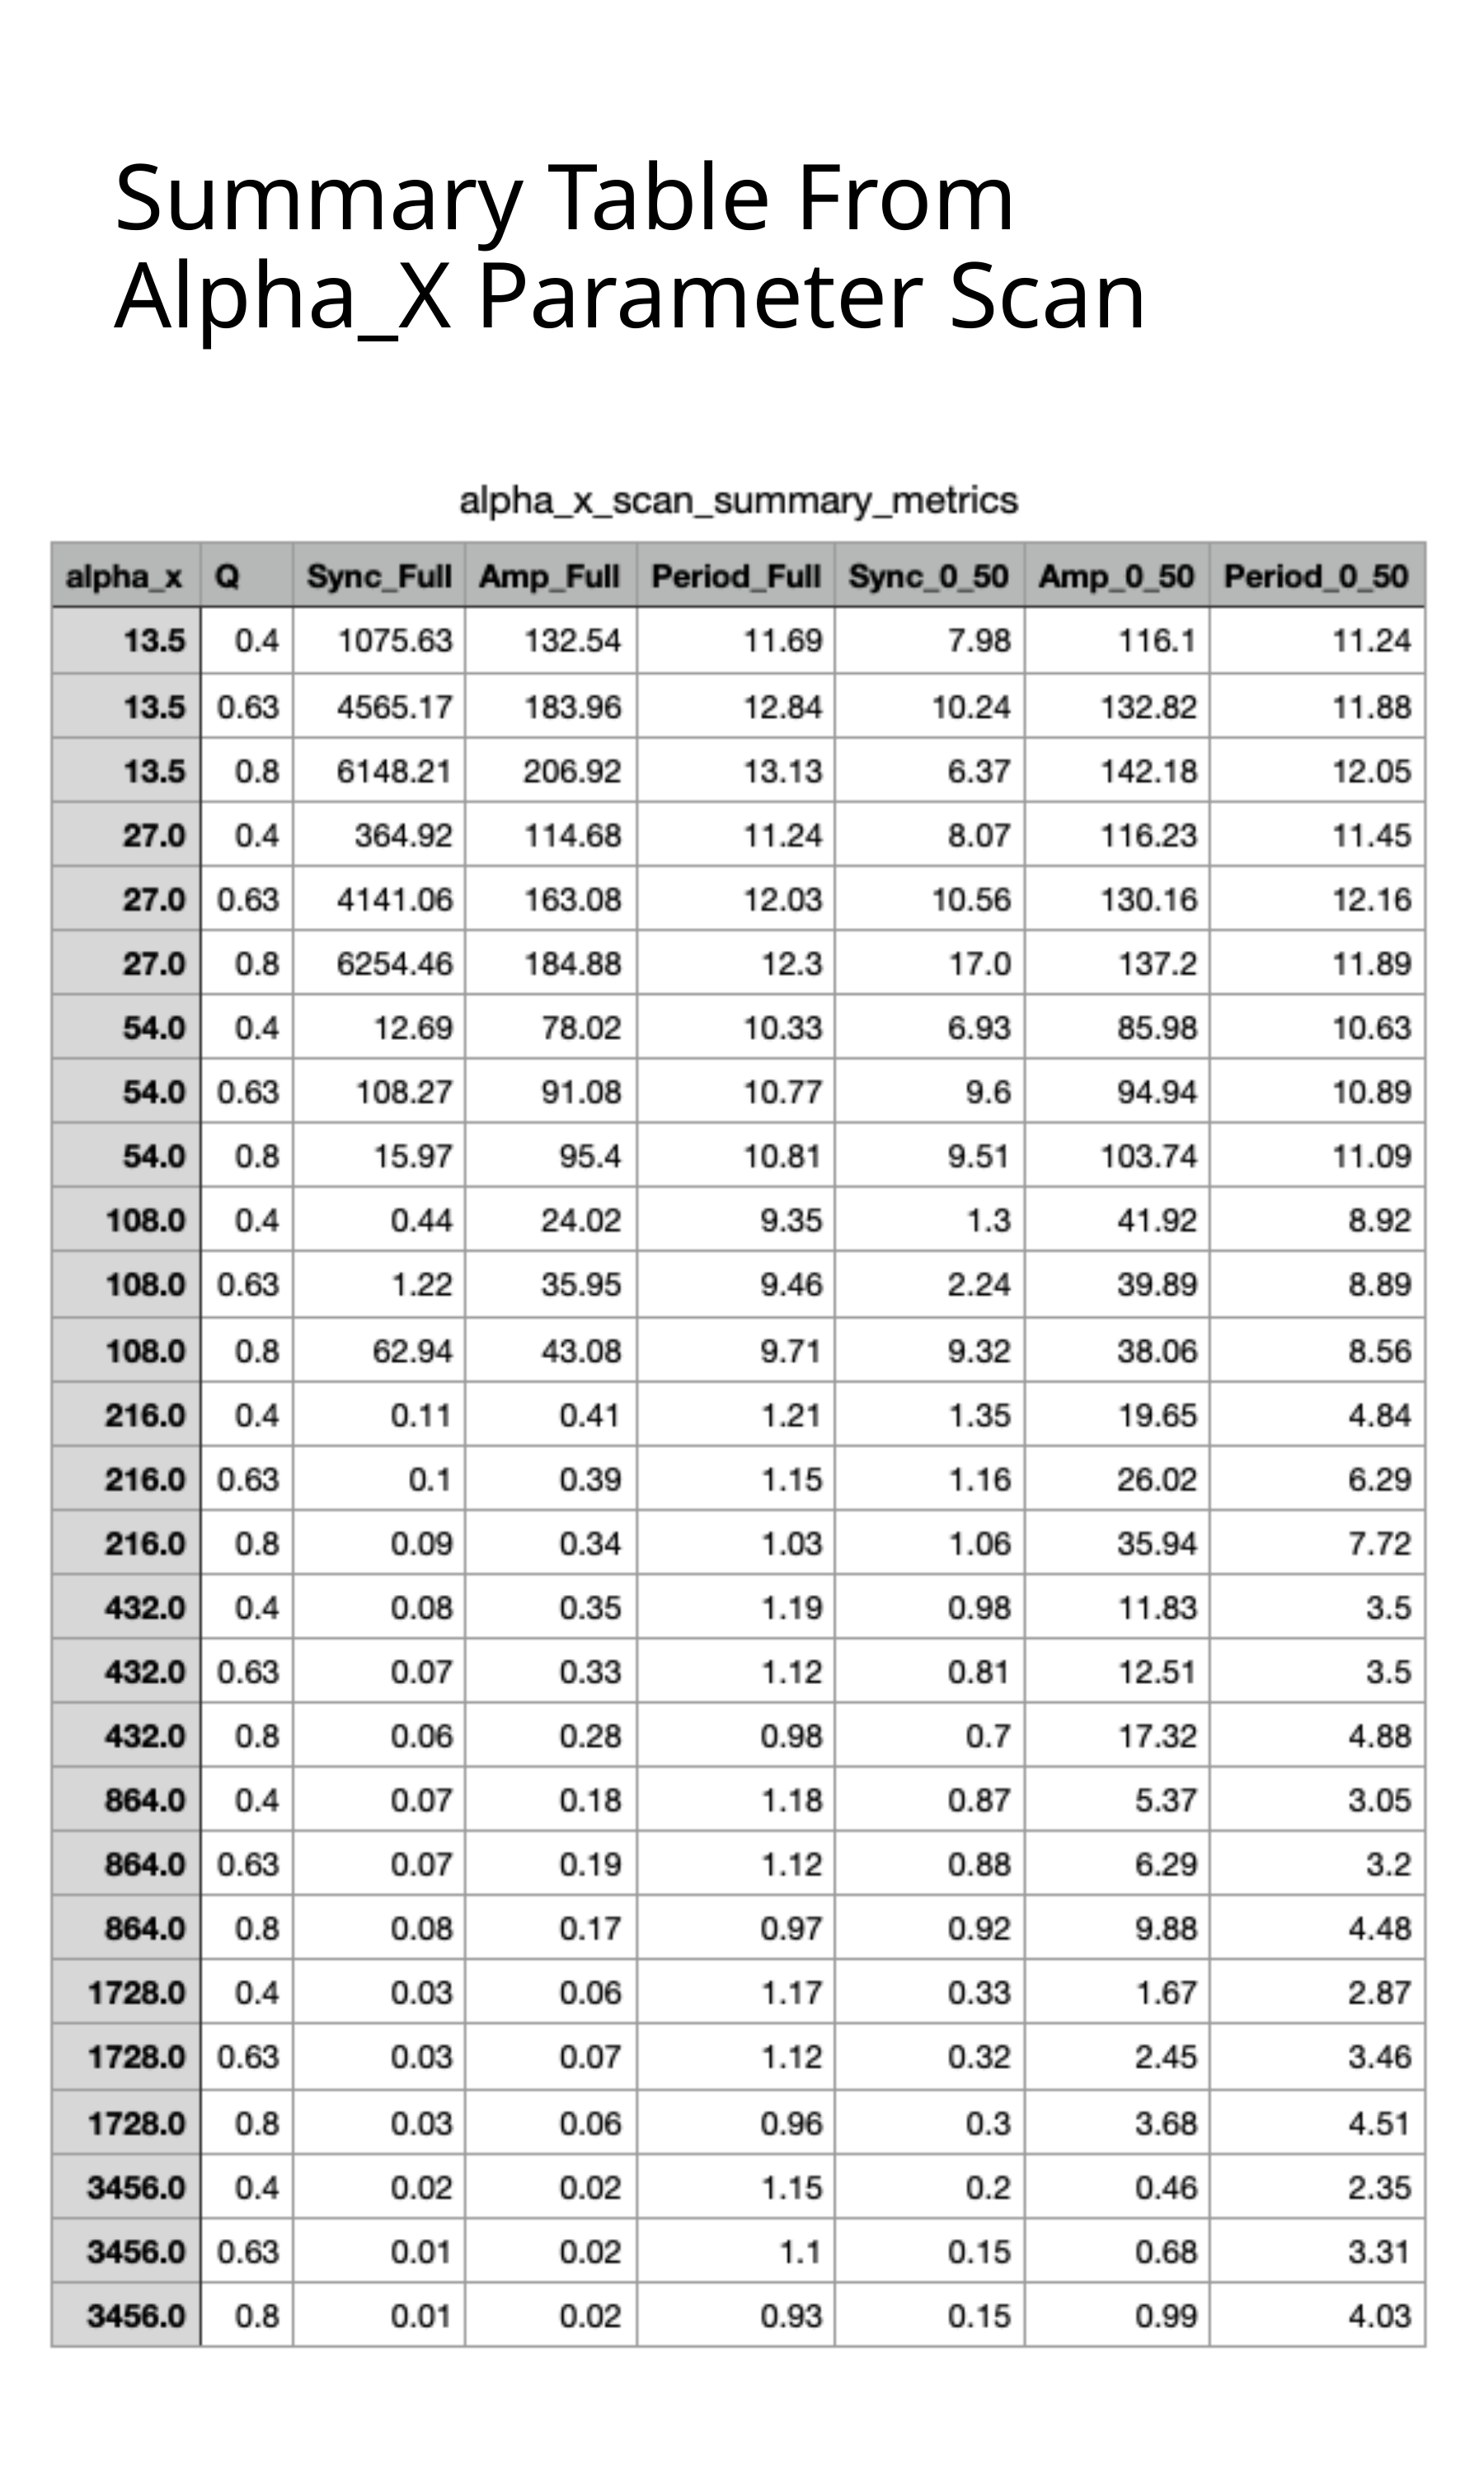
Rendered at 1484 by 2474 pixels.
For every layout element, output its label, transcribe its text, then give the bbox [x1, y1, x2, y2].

title Summary Table From Alpha_X Parameter Scan [101, 10, 1383, 419]
picture [0, 419, 1484, 2419]
